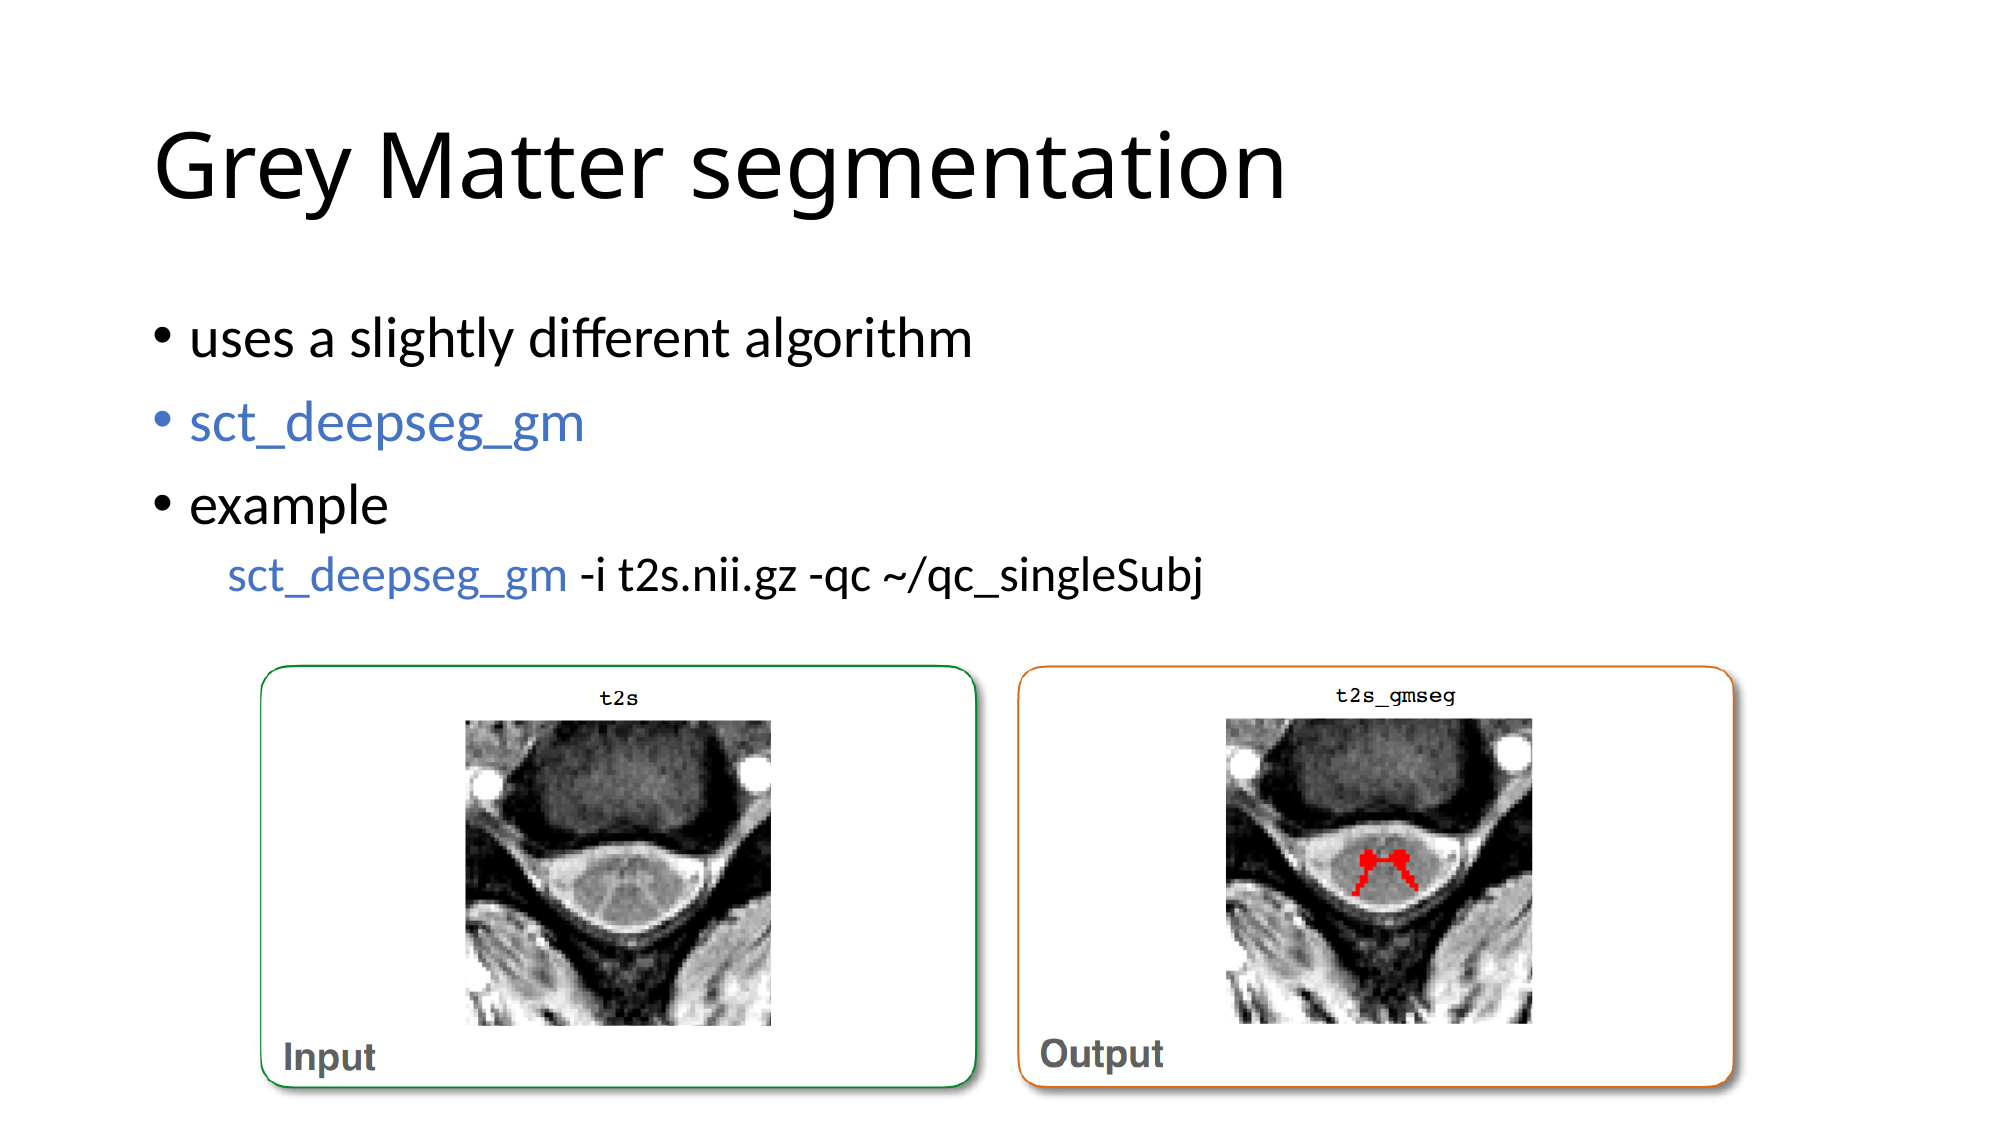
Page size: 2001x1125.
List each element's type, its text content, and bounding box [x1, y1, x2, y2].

list uses a slightly different algorithm sct_deepseg_gm example sct_deepseg_gm -i t2s.nii.gz -qc ~/qc_singleSubj [137, 299, 1863, 1014]
picture [246, 656, 1754, 1103]
title Grey Matter segmentation [137, 59, 1863, 278]
